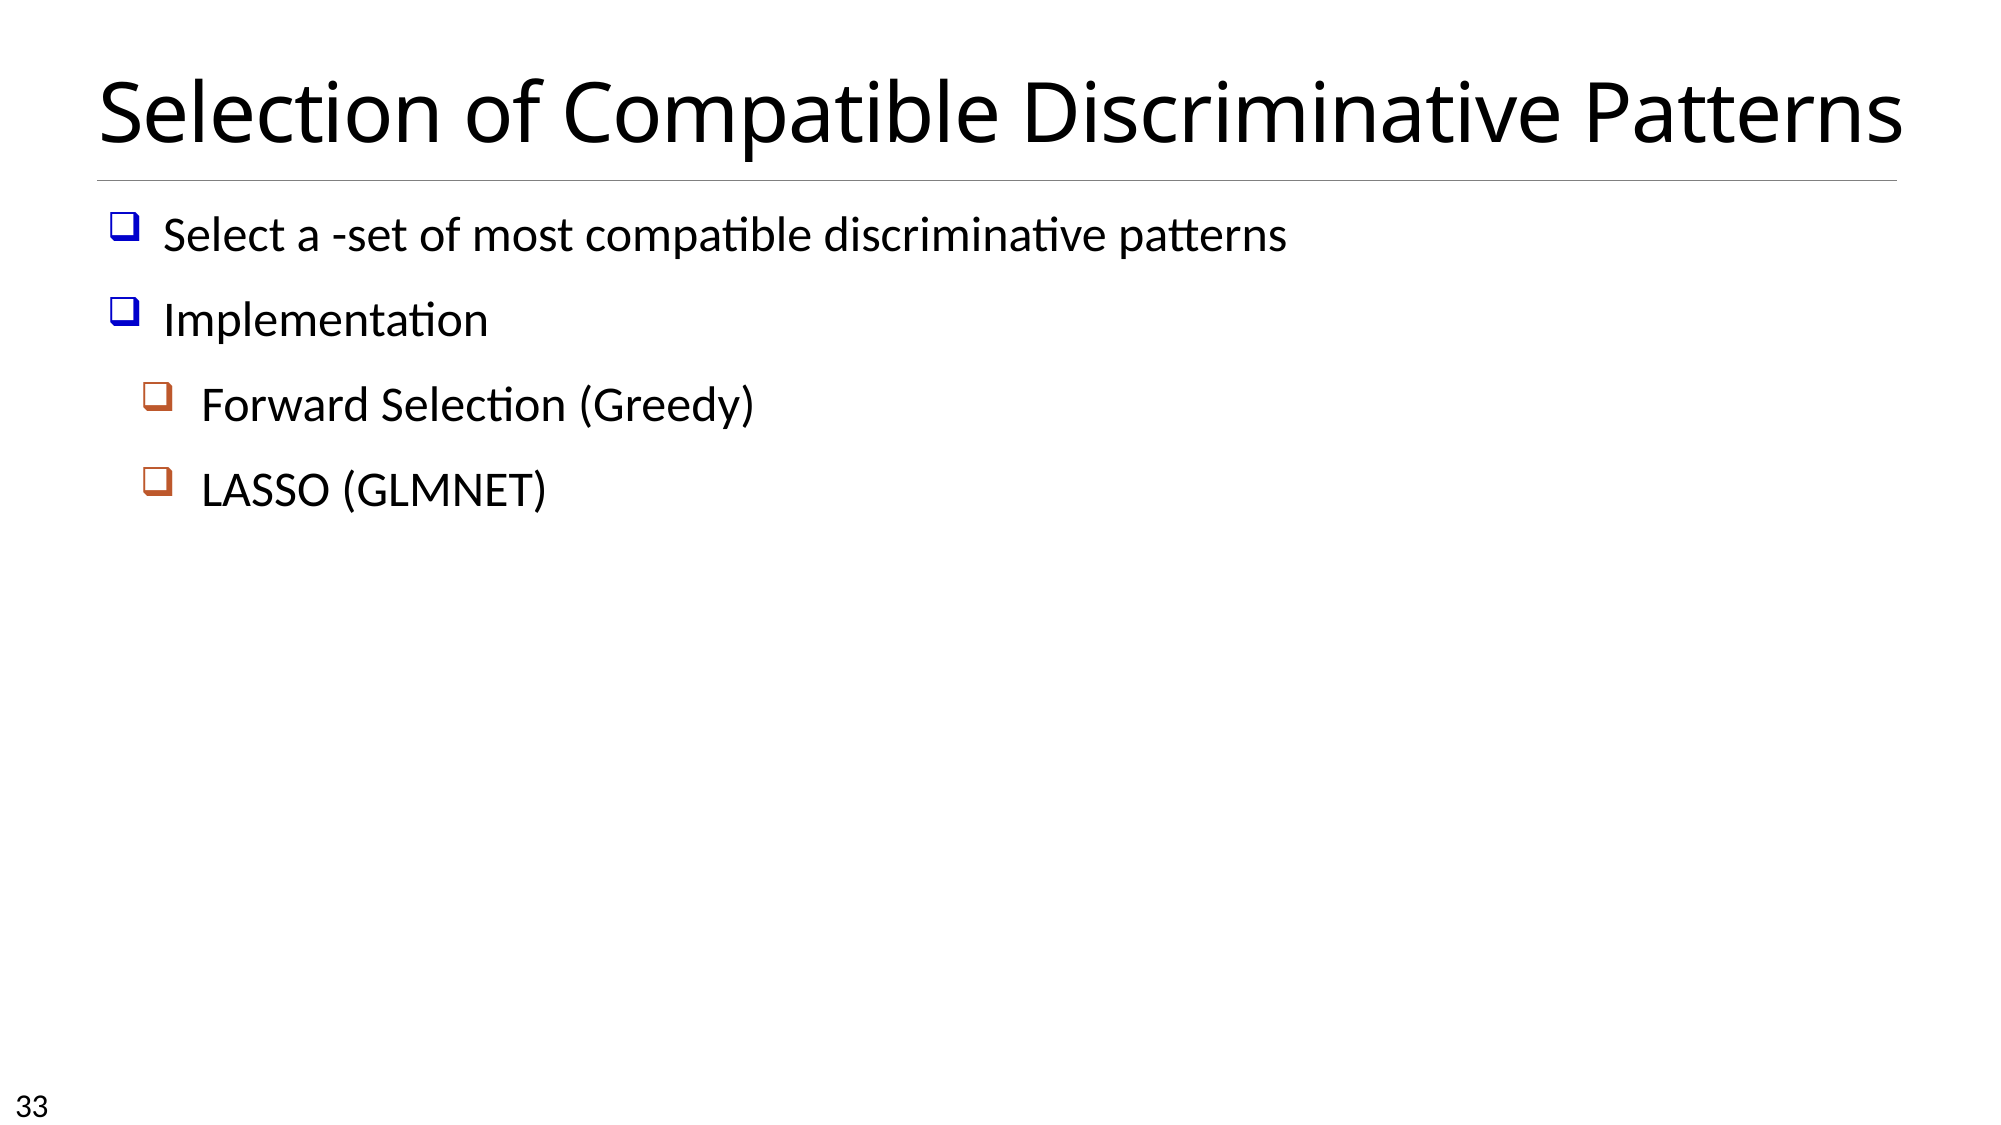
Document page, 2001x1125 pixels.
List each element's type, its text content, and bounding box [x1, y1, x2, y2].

title Selection of Compatible Discriminative Patterns [0, 0, 2000, 168]
